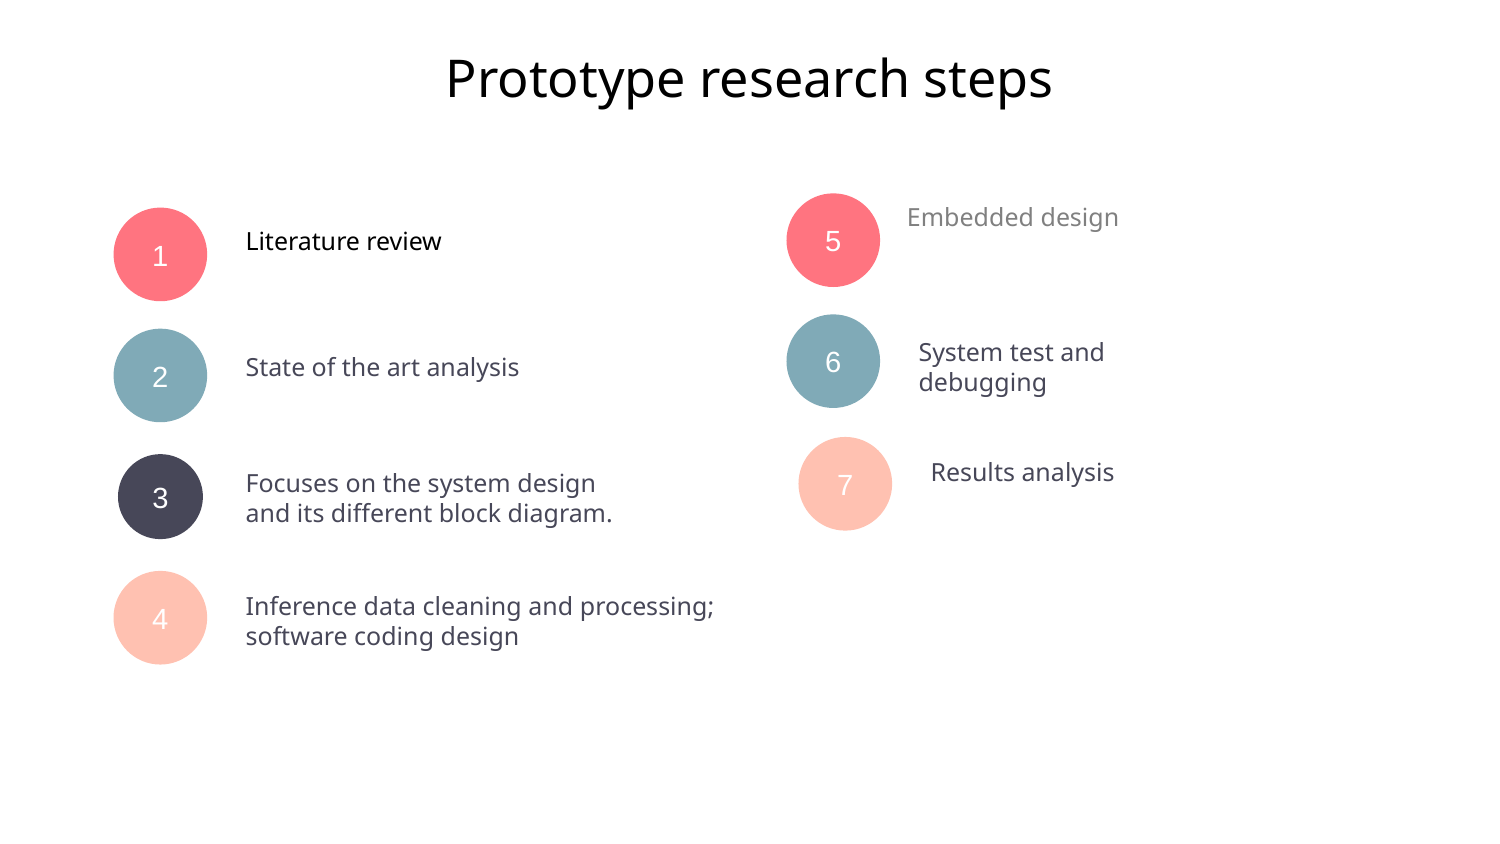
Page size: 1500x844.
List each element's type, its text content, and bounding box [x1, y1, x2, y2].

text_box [798, 436, 1447, 531]
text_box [786, 314, 1252, 409]
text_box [113, 207, 509, 302]
text_box Prototype research steps [116, 43, 1384, 110]
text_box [117, 452, 663, 540]
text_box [786, 186, 1194, 288]
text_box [113, 570, 762, 665]
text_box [113, 328, 579, 423]
